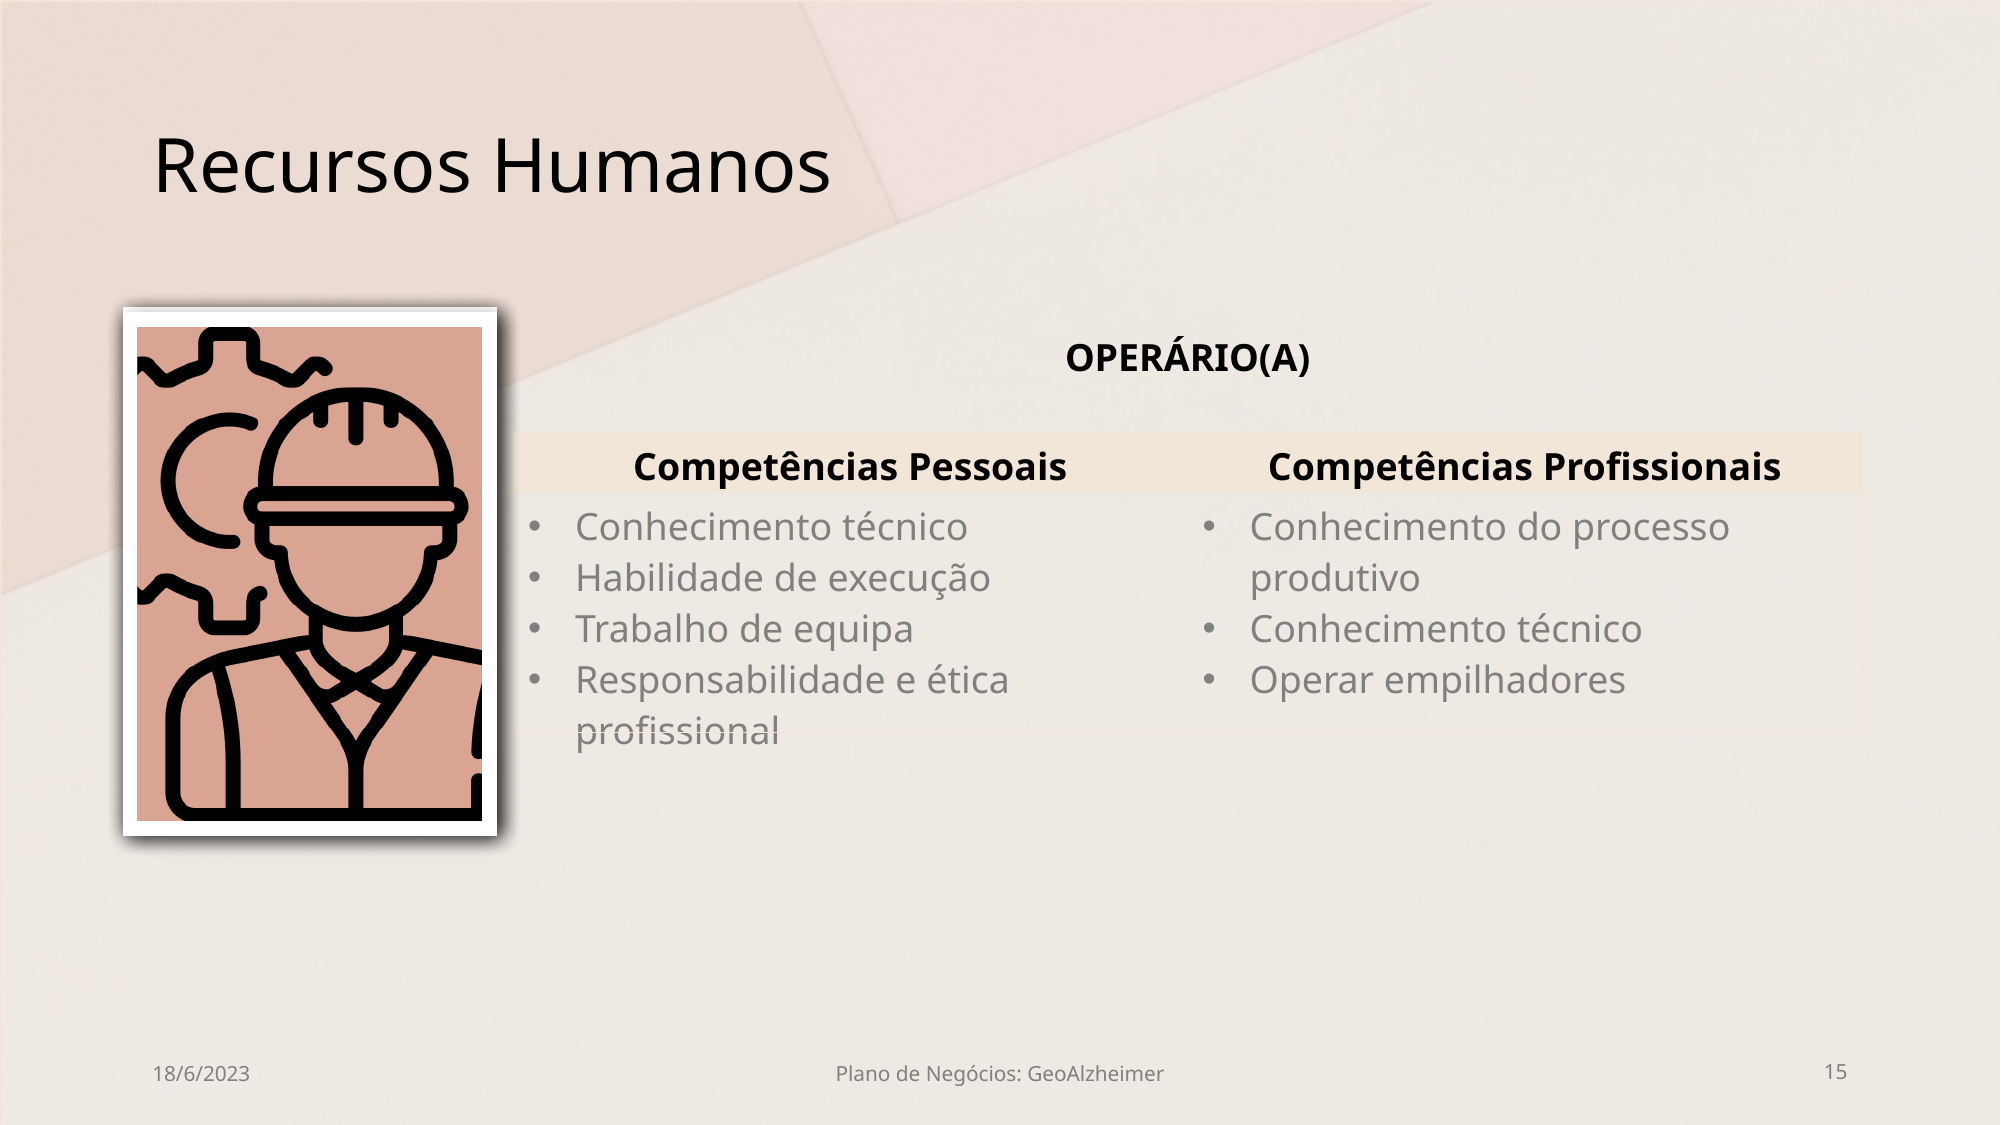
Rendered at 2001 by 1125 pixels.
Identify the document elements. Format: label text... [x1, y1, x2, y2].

picture [137, 321, 483, 822]
table_cell Conhecimento técnico Habilidade de execução Trabalho de equipa Responsabilidade e ética profissional [518, 493, 1188, 732]
footer Plano de Negócios: GeoAlzheimer [662, 1042, 1338, 1103]
table_header Competências Profissionais [1188, 433, 1862, 492]
slide_number 15 [1412, 1042, 1863, 1103]
title Recursos Humanos [137, 115, 1863, 221]
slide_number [137, 1042, 588, 1103]
table_cell Conhecimento do processo produtivo Conhecimento técnico Operar empilhadores [1188, 493, 1862, 732]
table_header Competências Pessoais [518, 433, 1188, 492]
text_box OPERÁRIO(A) [518, 326, 1863, 432]
